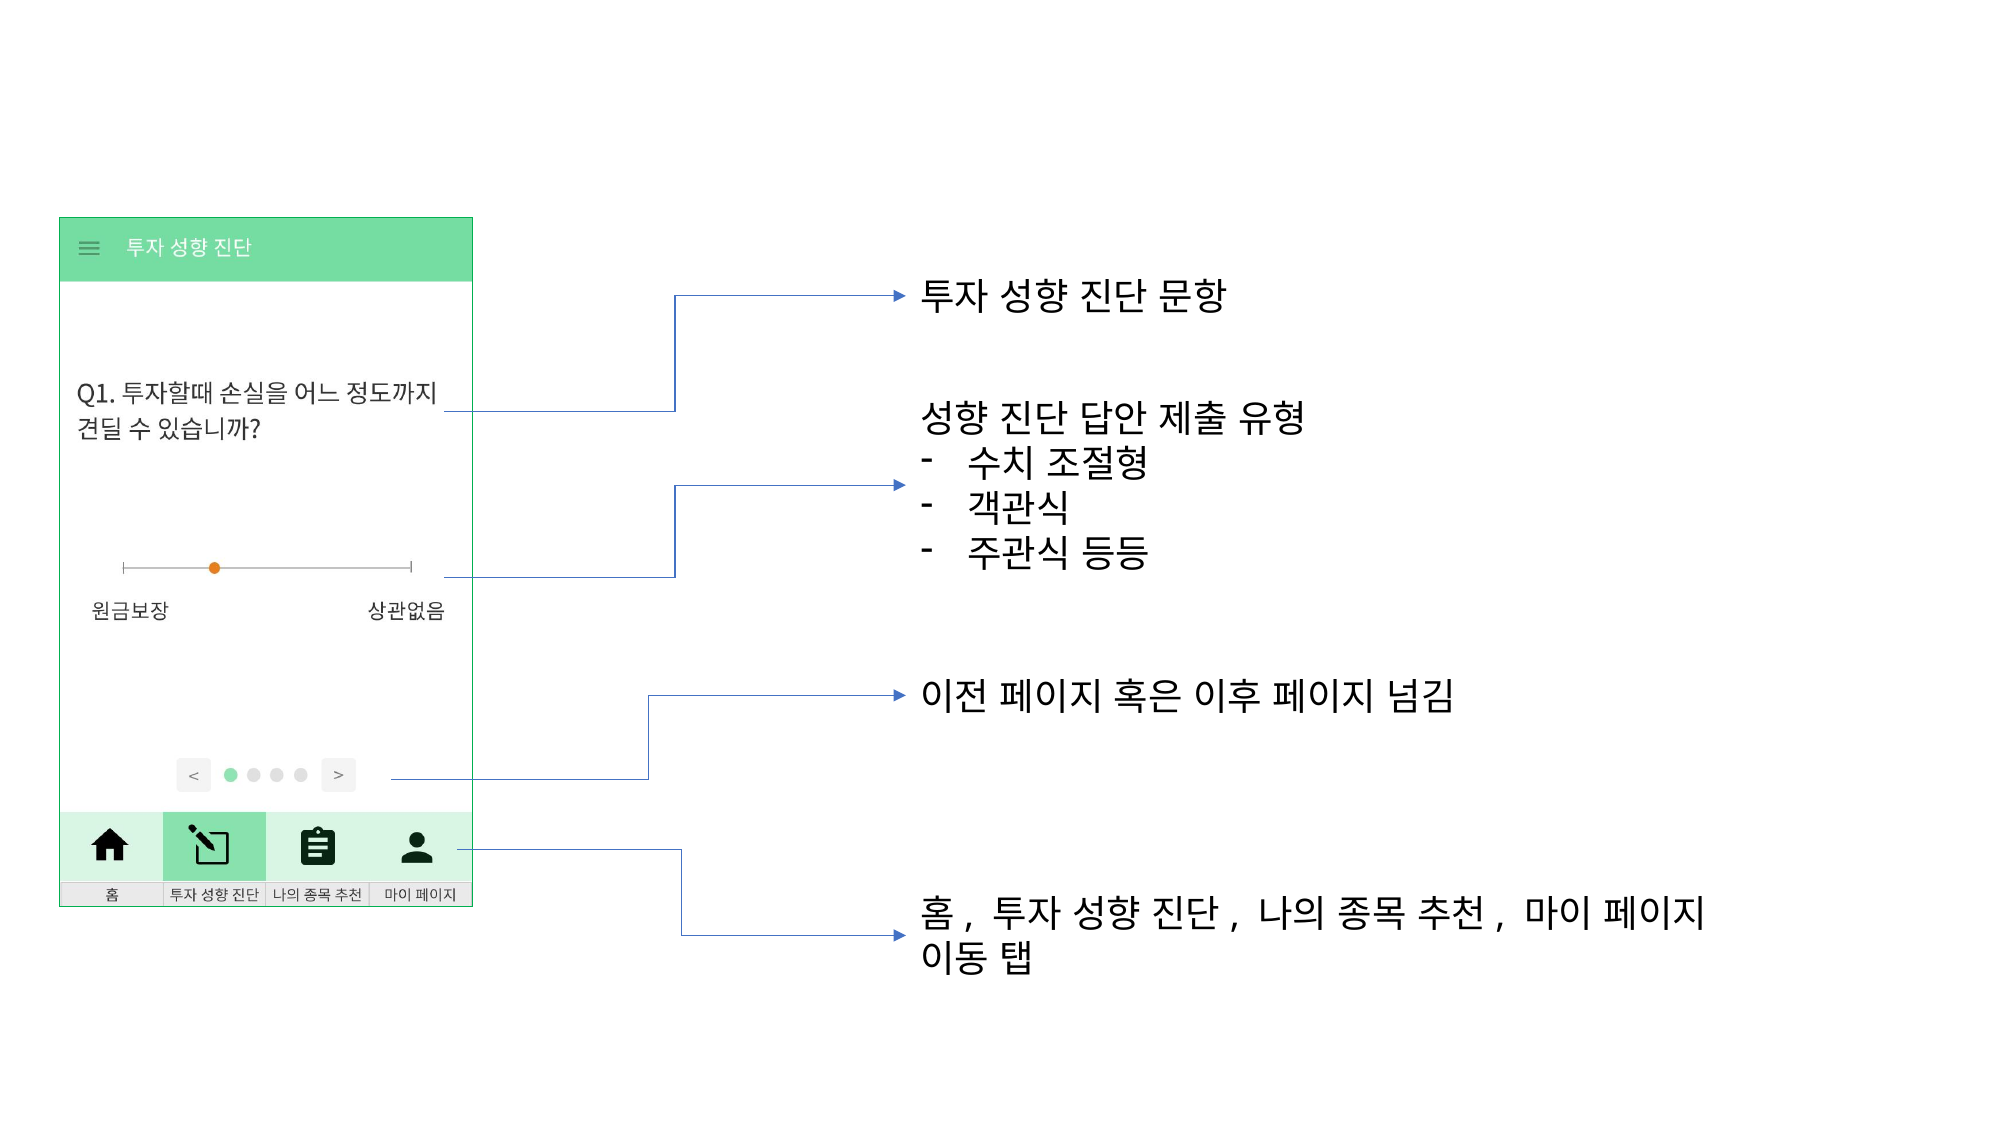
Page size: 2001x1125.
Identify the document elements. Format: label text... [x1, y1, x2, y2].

text_box 이전 페이지 혹은 이후 페이지 넘김 [905, 665, 1755, 726]
text_box 성향 진단 답안 제출 유형 수치 조절형 객관식 주관식 등등 [905, 387, 1755, 583]
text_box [444, 296, 906, 412]
text_box 홈, 투자 성향 진단, 나의 종목 추천, 마이 페이지 이동 탭 [905, 883, 1755, 988]
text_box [457, 849, 906, 936]
text_box 투자 성향 진단 문항 [905, 265, 1755, 326]
picture [58, 217, 473, 907]
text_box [391, 695, 906, 780]
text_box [444, 486, 906, 578]
